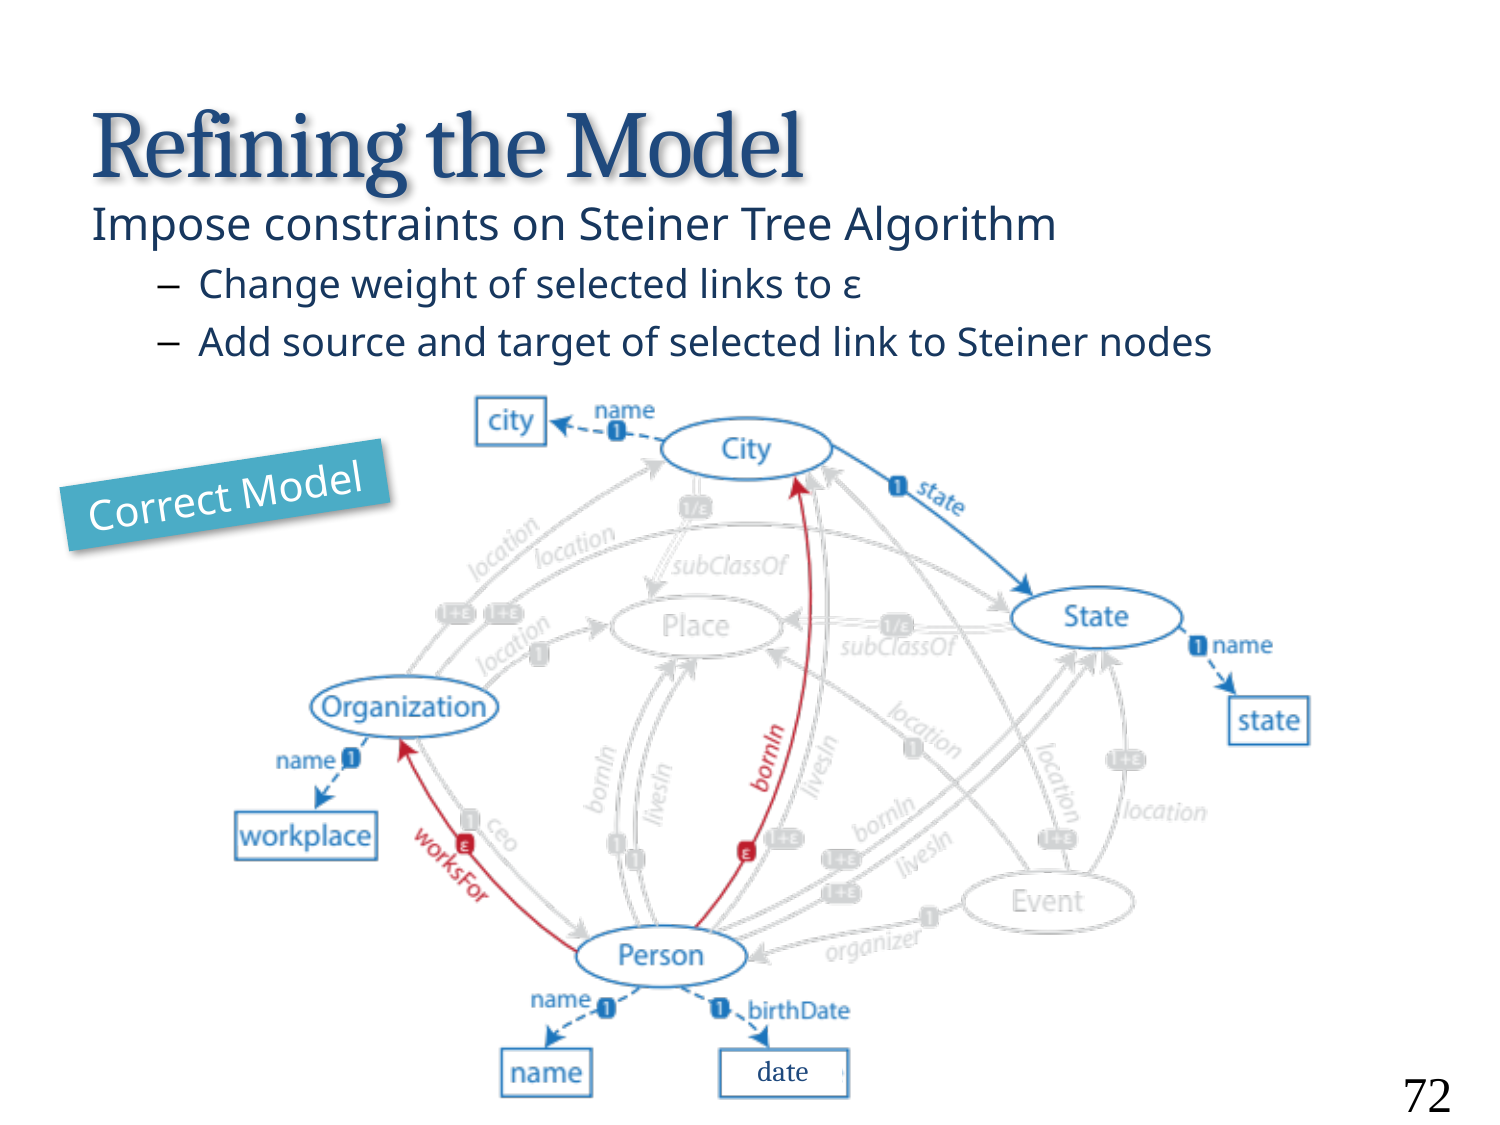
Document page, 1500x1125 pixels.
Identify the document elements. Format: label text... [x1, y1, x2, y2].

picture [224, 383, 1313, 1101]
text_box Impose constraints on Steiner Tree Algorithm Change weight of selected links to ε Add source and target of selected link to Steiner nodes [77, 187, 1463, 375]
slide_number 72 [1387, 1055, 1475, 1103]
text_box Correct Model [59, 462, 221, 552]
title Refining the Model [75, 45, 1427, 233]
